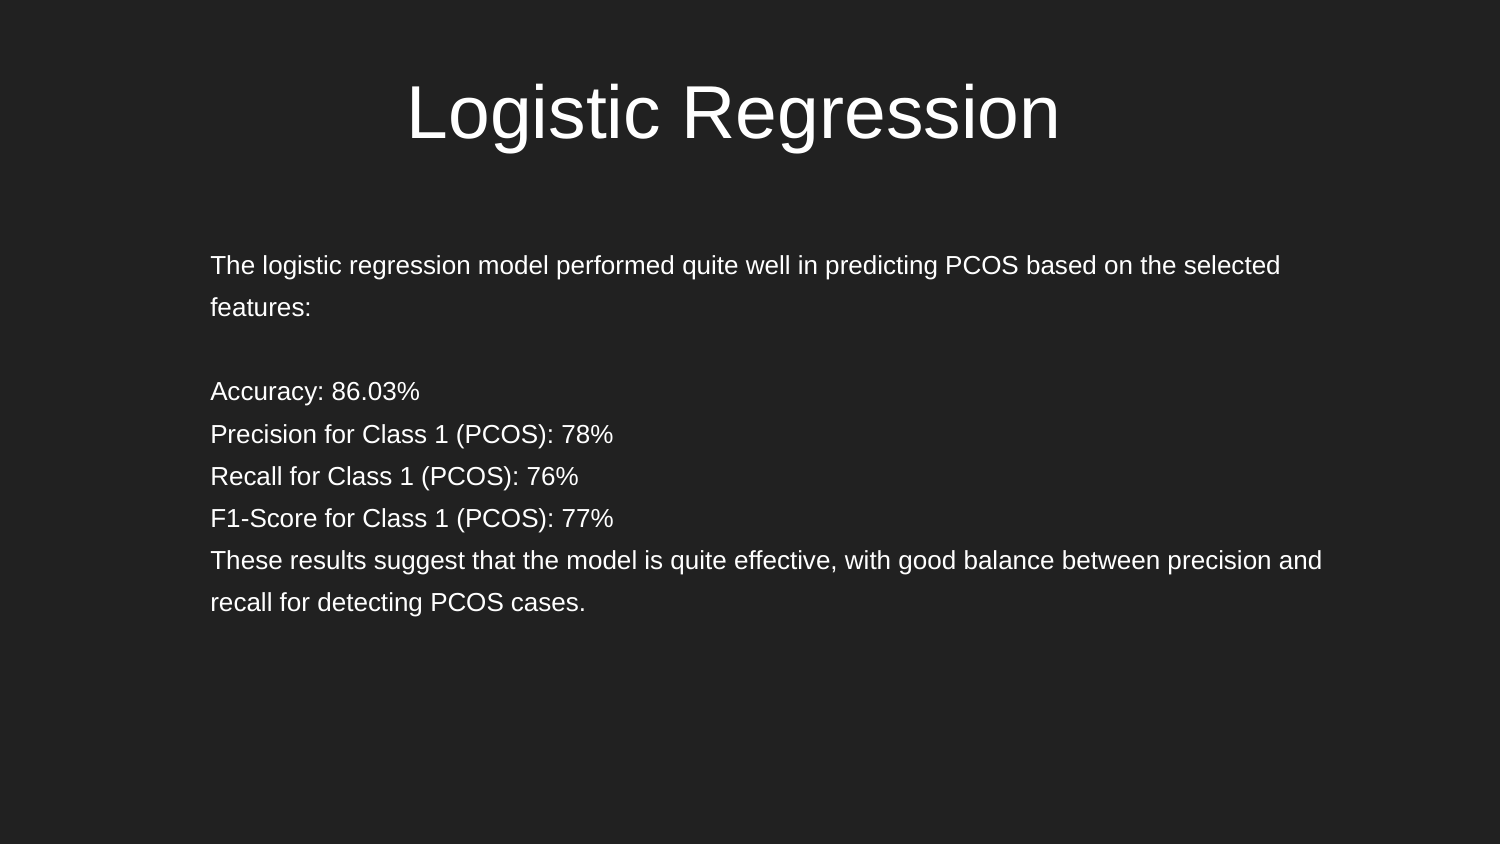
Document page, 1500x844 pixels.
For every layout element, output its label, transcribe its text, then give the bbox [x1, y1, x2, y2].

title Logistic Regression [35, 39, 1433, 178]
text_box The logistic regression model performed quite well in predicting PCOS based on the selected features: Accuracy: 86.03% Precision for Class 1 (PCOS): 78% Recall for Class 1 (PCOS): 76% F1-Score for Class 1 (PCOS): 77% These results suggest that the model is quite effective, with good balance between precision and recall for detecting PCOS cases. [195, 222, 1383, 644]
